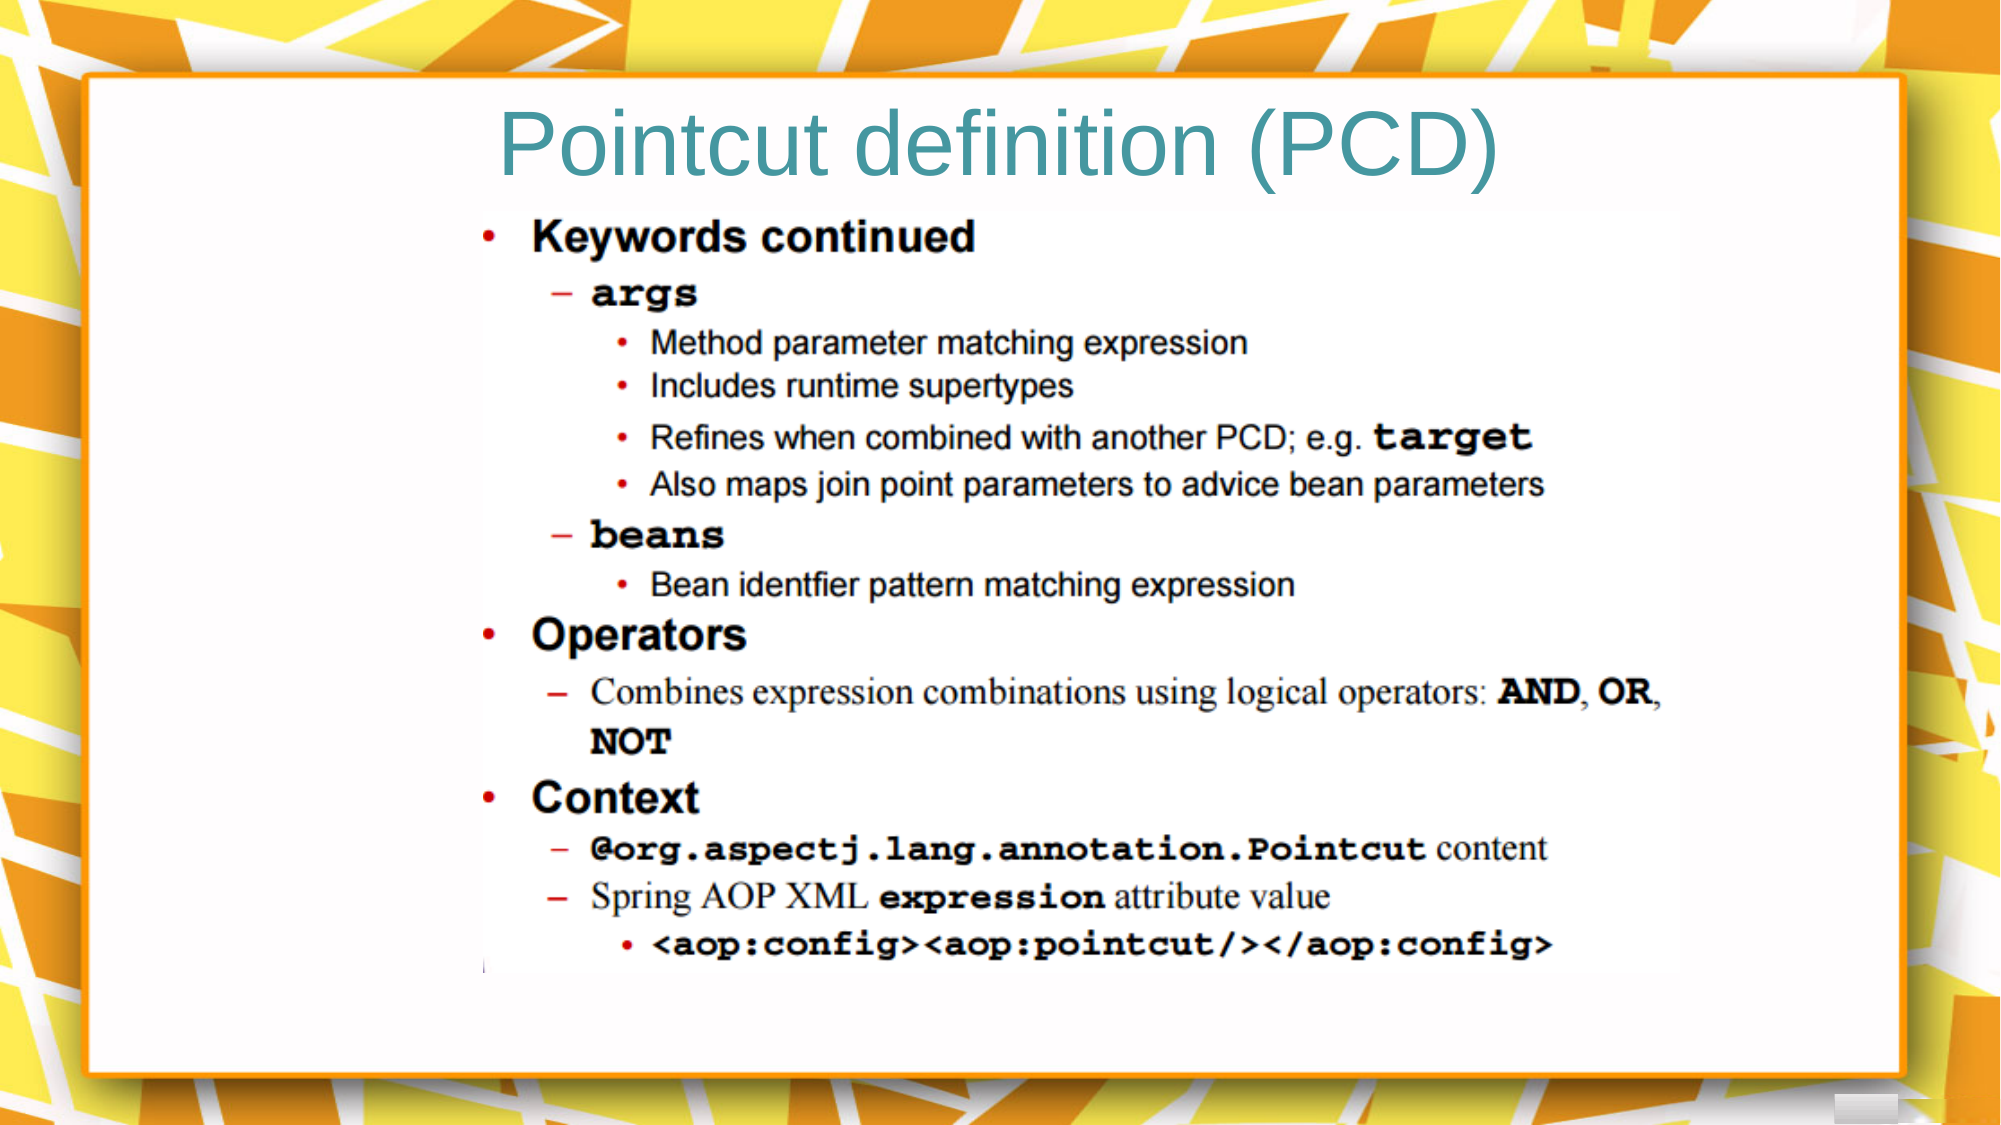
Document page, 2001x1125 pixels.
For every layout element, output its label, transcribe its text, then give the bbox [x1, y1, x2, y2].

title Pointcut definition (PCD) [99, 45, 1900, 233]
picture [0, 0, 2001, 1125]
